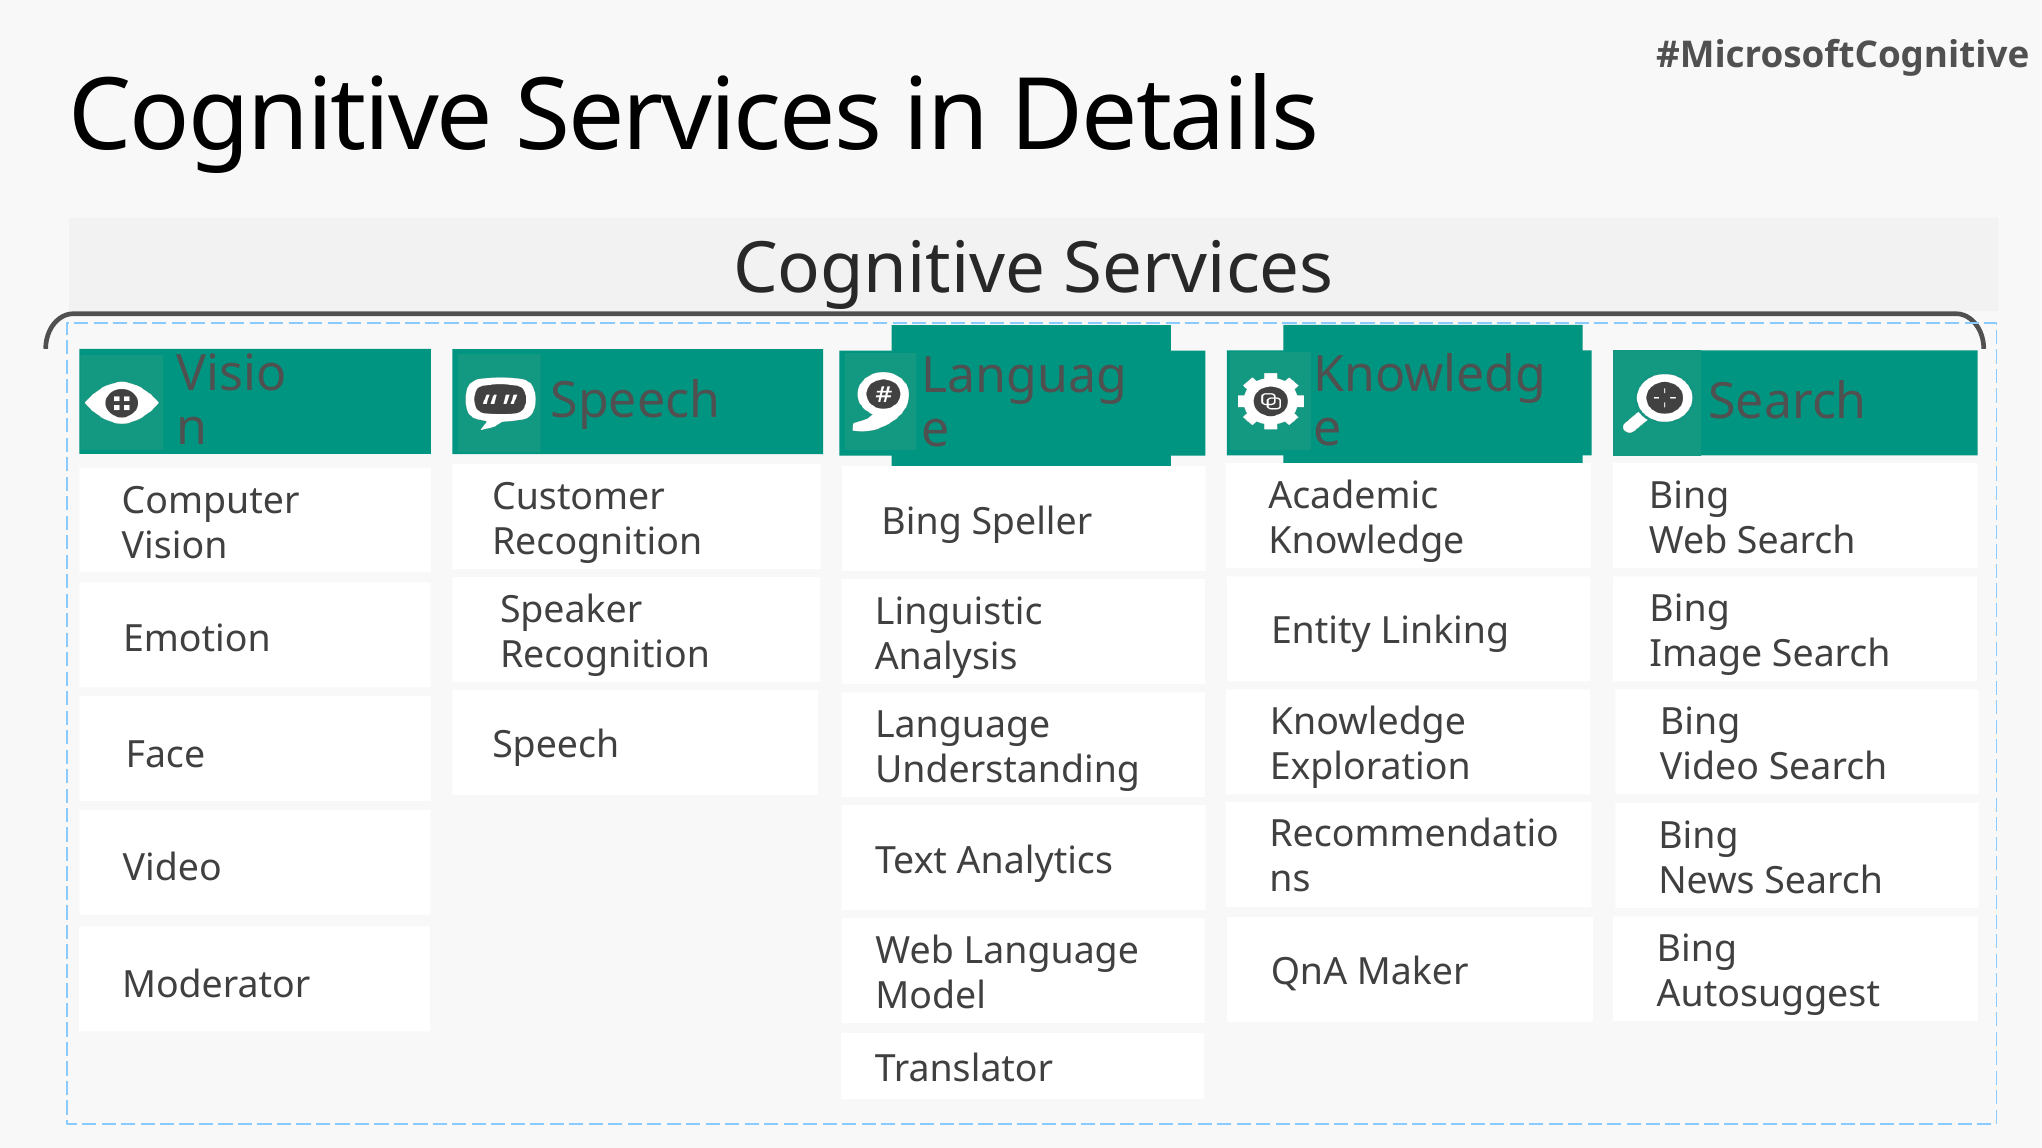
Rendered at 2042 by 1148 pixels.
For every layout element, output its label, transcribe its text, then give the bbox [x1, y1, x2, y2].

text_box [1226, 576, 1591, 682]
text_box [79, 582, 432, 688]
text_box [1324, 311, 1980, 322]
text_box [44, 312, 1975, 349]
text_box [841, 692, 1206, 798]
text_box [1615, 689, 1979, 795]
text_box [452, 576, 821, 683]
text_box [841, 578, 1206, 685]
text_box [1612, 462, 1978, 569]
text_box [79, 695, 432, 802]
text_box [839, 350, 1206, 456]
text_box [1225, 462, 1592, 569]
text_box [1225, 689, 1591, 795]
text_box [1612, 576, 1978, 682]
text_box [452, 348, 824, 455]
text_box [1226, 916, 1594, 1023]
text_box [452, 689, 819, 796]
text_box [841, 465, 1206, 572]
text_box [840, 1032, 1205, 1100]
text_box #MicrosoftCognitive [1641, 23, 2042, 83]
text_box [841, 804, 1206, 911]
text_box Cognitive Services [69, 217, 1999, 311]
text_box [66, 322, 1997, 1125]
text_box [841, 917, 1205, 1024]
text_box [452, 463, 821, 570]
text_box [1612, 350, 1978, 456]
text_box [79, 348, 432, 455]
title Cognitive Services in Details [45, 48, 1997, 200]
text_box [1225, 801, 1592, 908]
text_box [1615, 802, 1979, 909]
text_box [1226, 350, 1592, 456]
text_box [79, 809, 432, 915]
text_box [78, 926, 431, 1032]
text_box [1612, 916, 1979, 1022]
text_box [79, 467, 432, 573]
